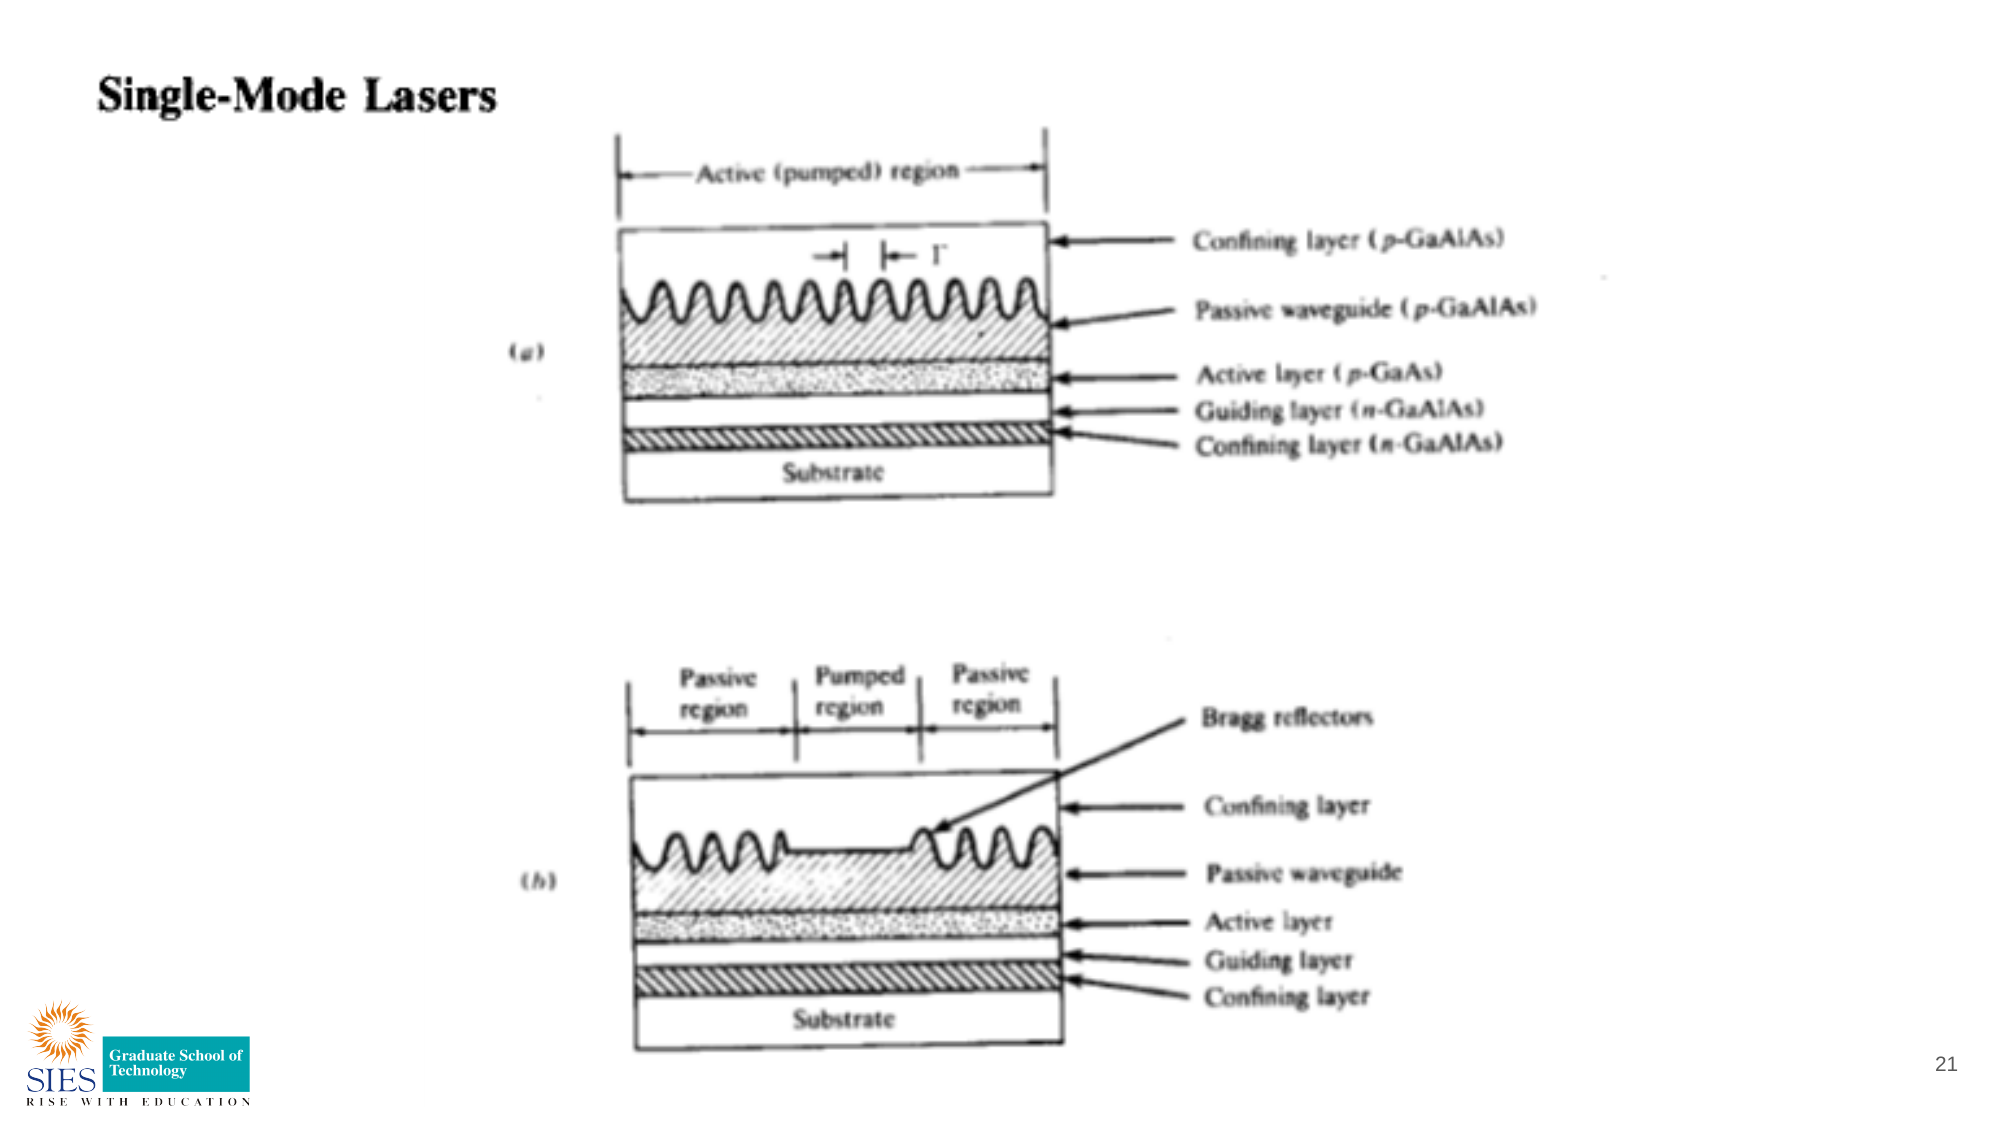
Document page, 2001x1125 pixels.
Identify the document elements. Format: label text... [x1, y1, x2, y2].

picture [26, 998, 250, 1106]
slide_number 21 [1853, 1019, 1974, 1106]
picture [79, 50, 1719, 1107]
